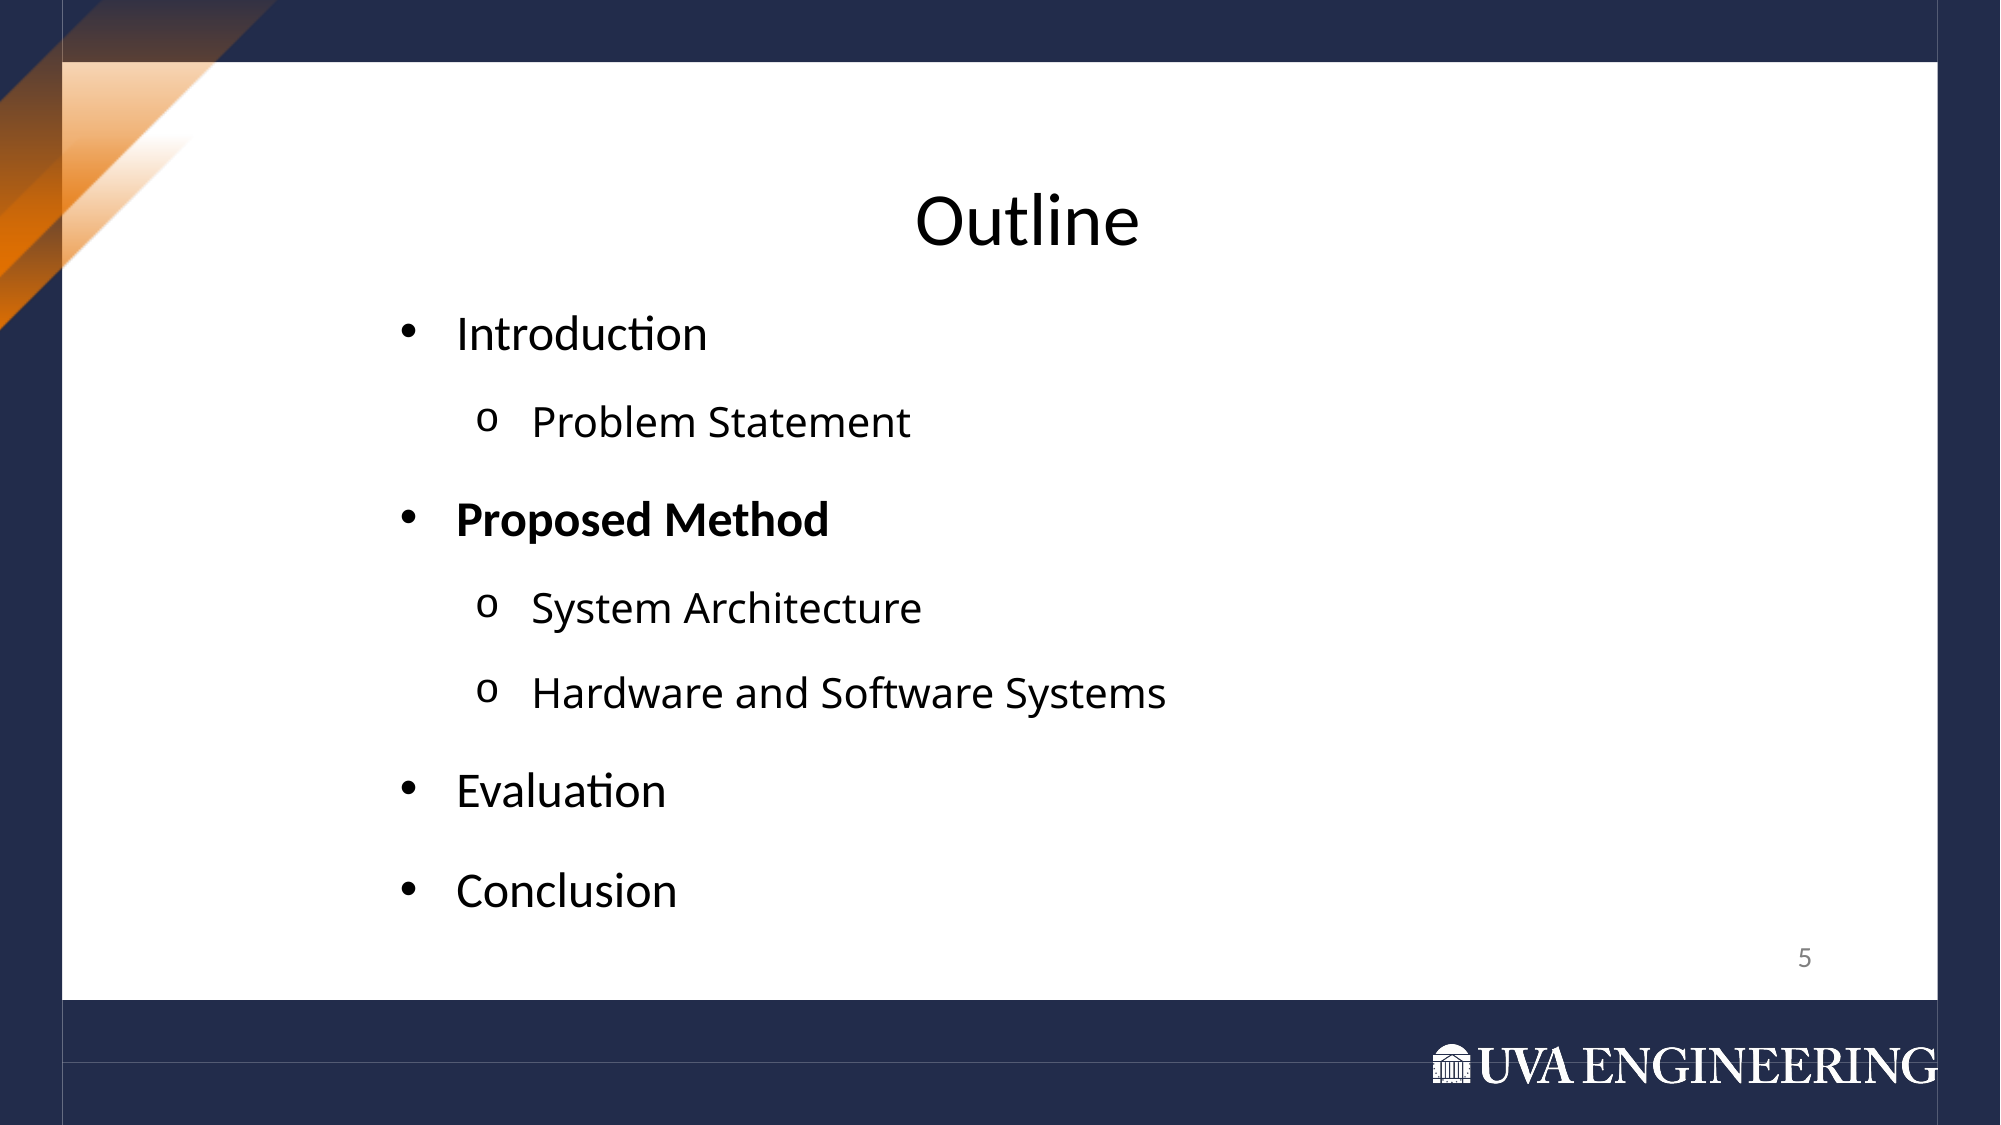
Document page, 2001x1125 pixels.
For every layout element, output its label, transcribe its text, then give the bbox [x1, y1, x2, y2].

text_box 5 [1782, 931, 1844, 981]
text_box Outline Introduction Problem Statement Proposed Method System Architecture Hardware and Software Systems Evaluation Conclusion [254, 117, 1746, 852]
picture [0, 0, 284, 338]
picture [1433, 1044, 1938, 1084]
